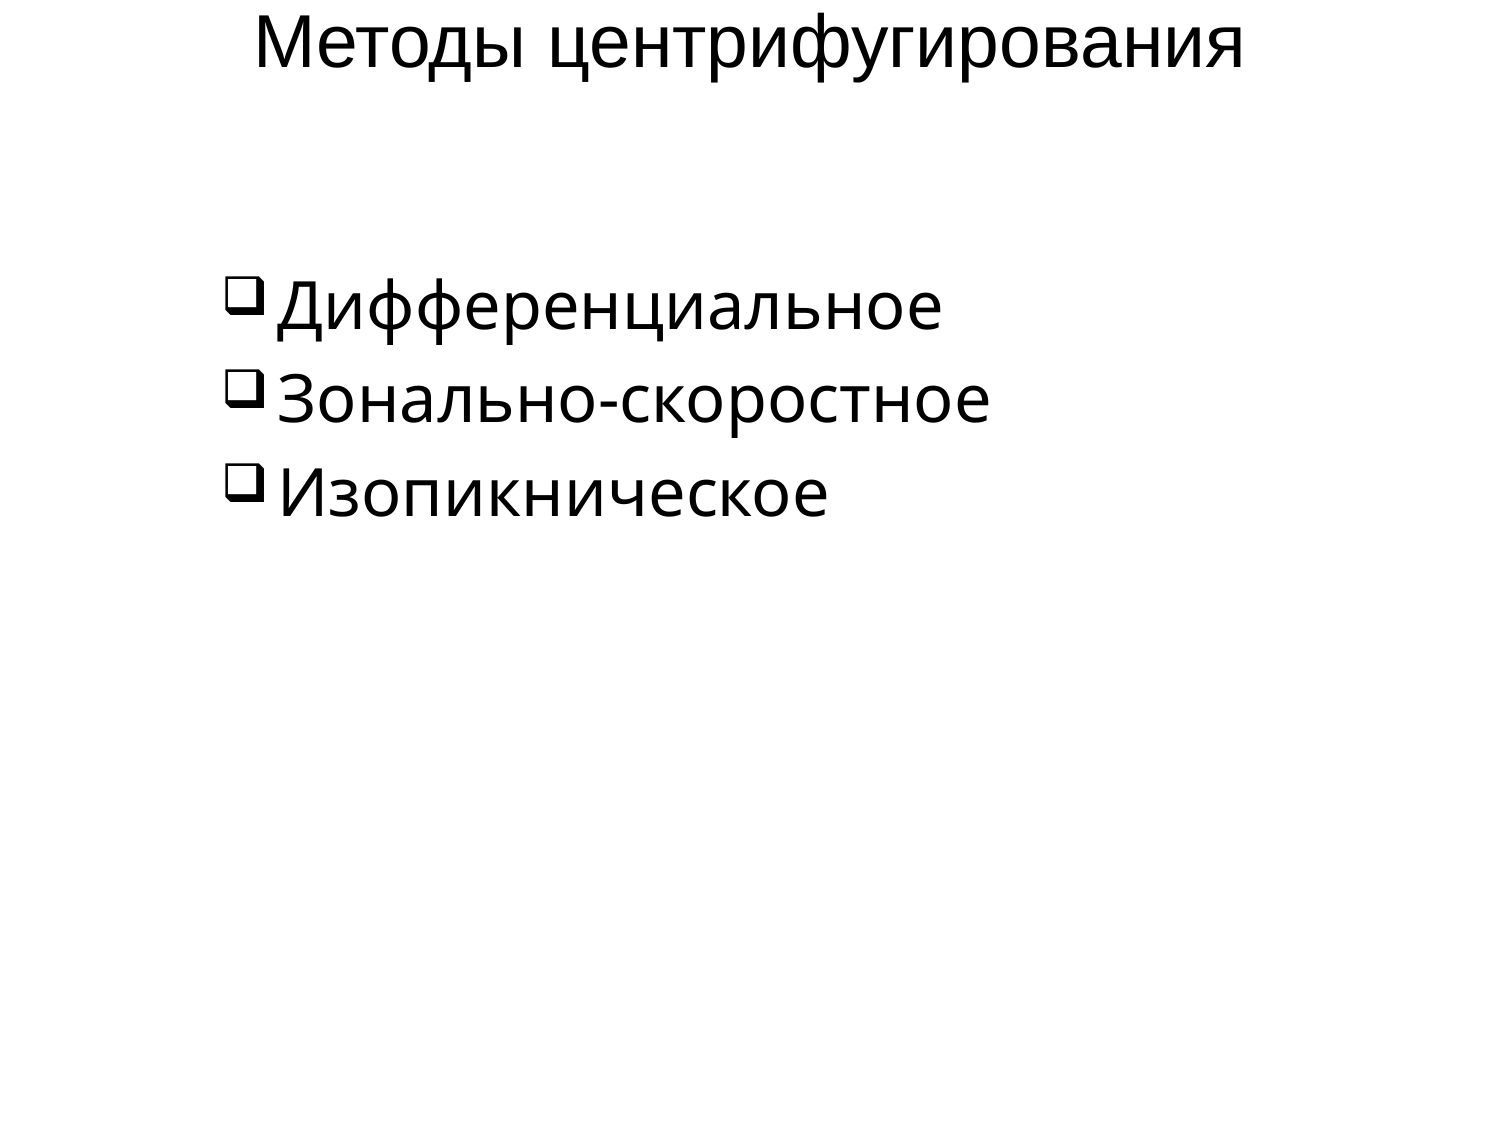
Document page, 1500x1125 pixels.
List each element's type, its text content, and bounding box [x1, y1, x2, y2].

title Методы центрифугирования [0, 0, 1500, 91]
list Дифференциальное Зонально-скоростное Изопикническое [206, 255, 1176, 999]
